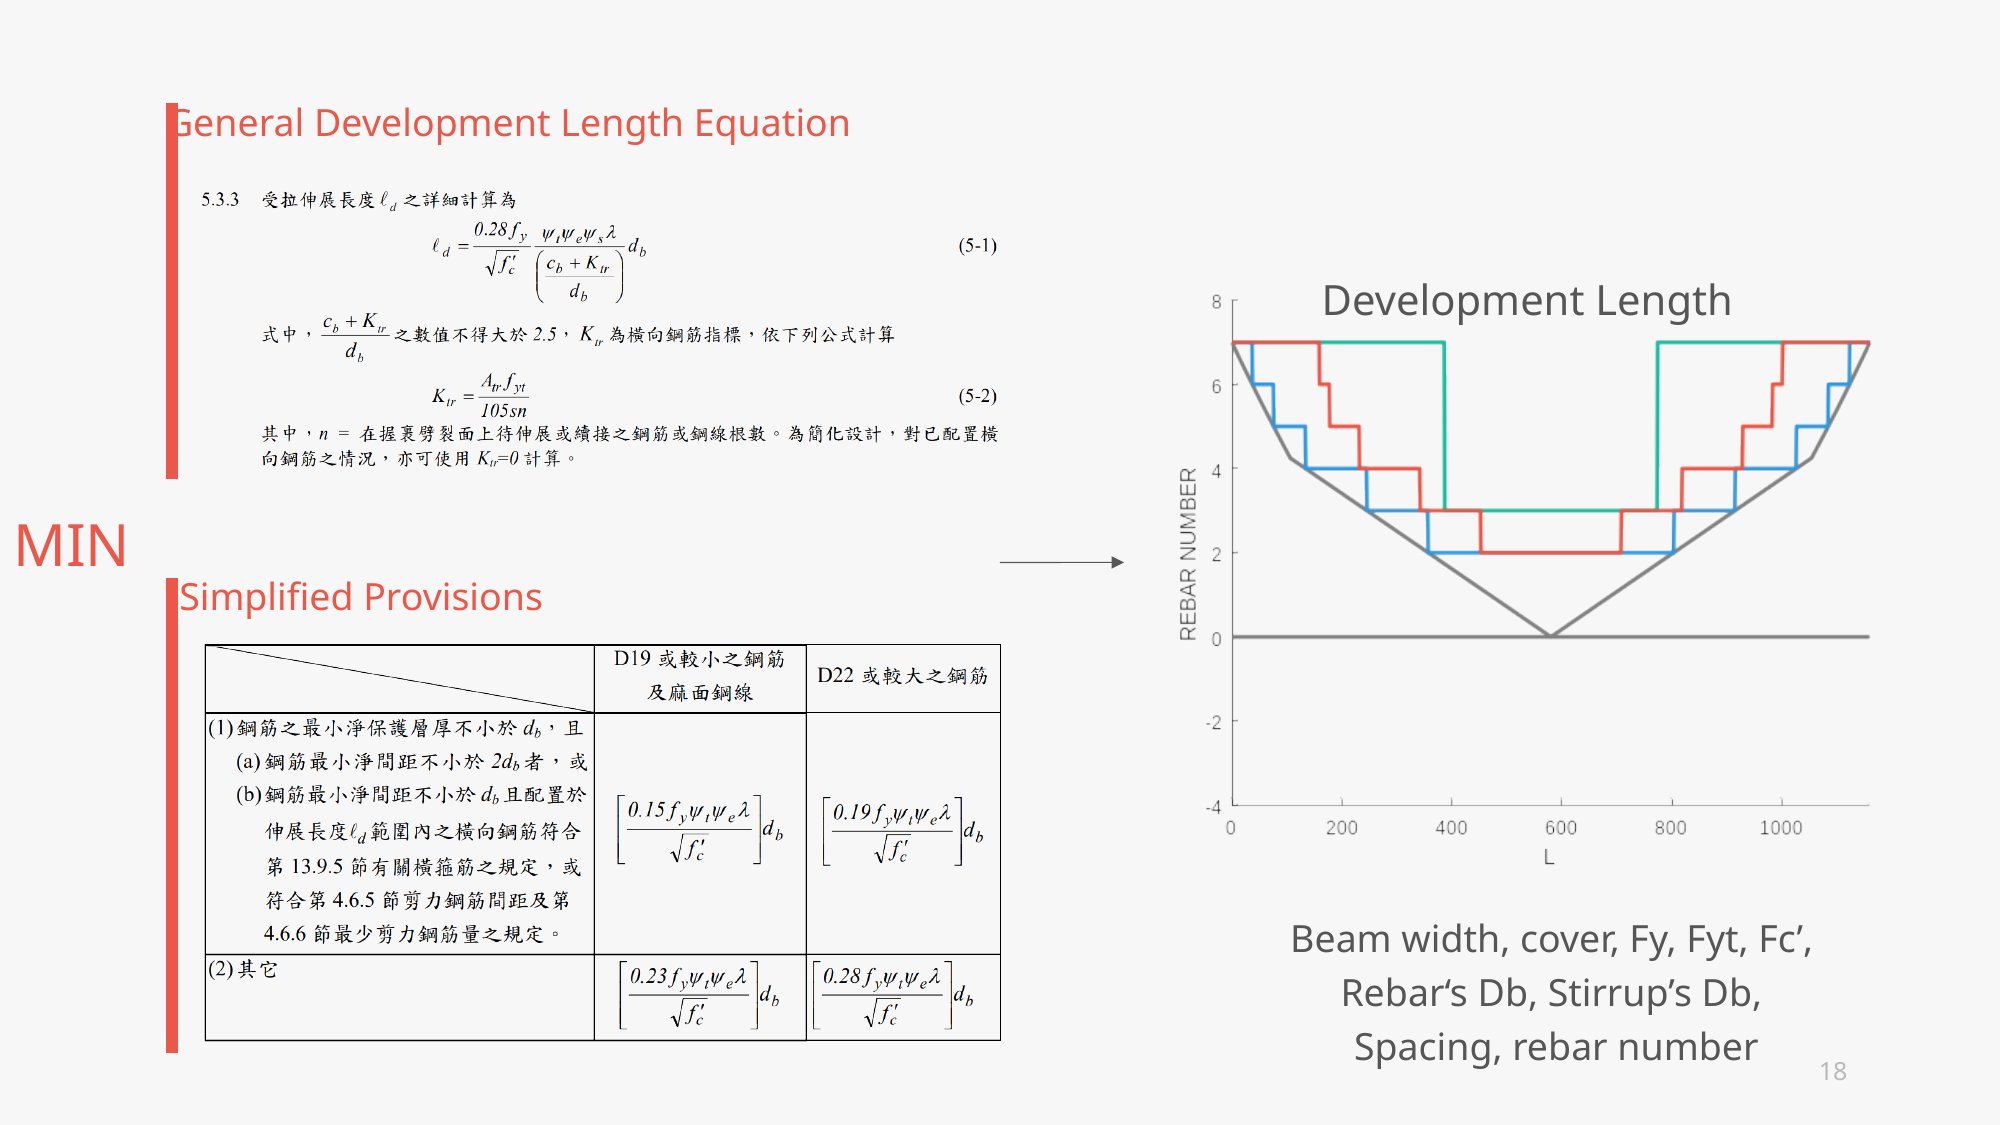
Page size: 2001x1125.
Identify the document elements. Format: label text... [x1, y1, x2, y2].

picture [1124, 254, 1946, 871]
picture [200, 187, 1001, 469]
slide_number 18 [1412, 1042, 1863, 1103]
text_box Beam width, cover, Fy, Fyt, Fc’, Rebar‘s Db, Stirrup’s Db, Spacing, rebar number [1289, 898, 1829, 1076]
text_box MIN [13, 486, 145, 585]
text_box Simplified Provisions [179, 556, 559, 626]
text_box General Development Length Equation [166, 82, 867, 152]
picture [201, 640, 1002, 1043]
